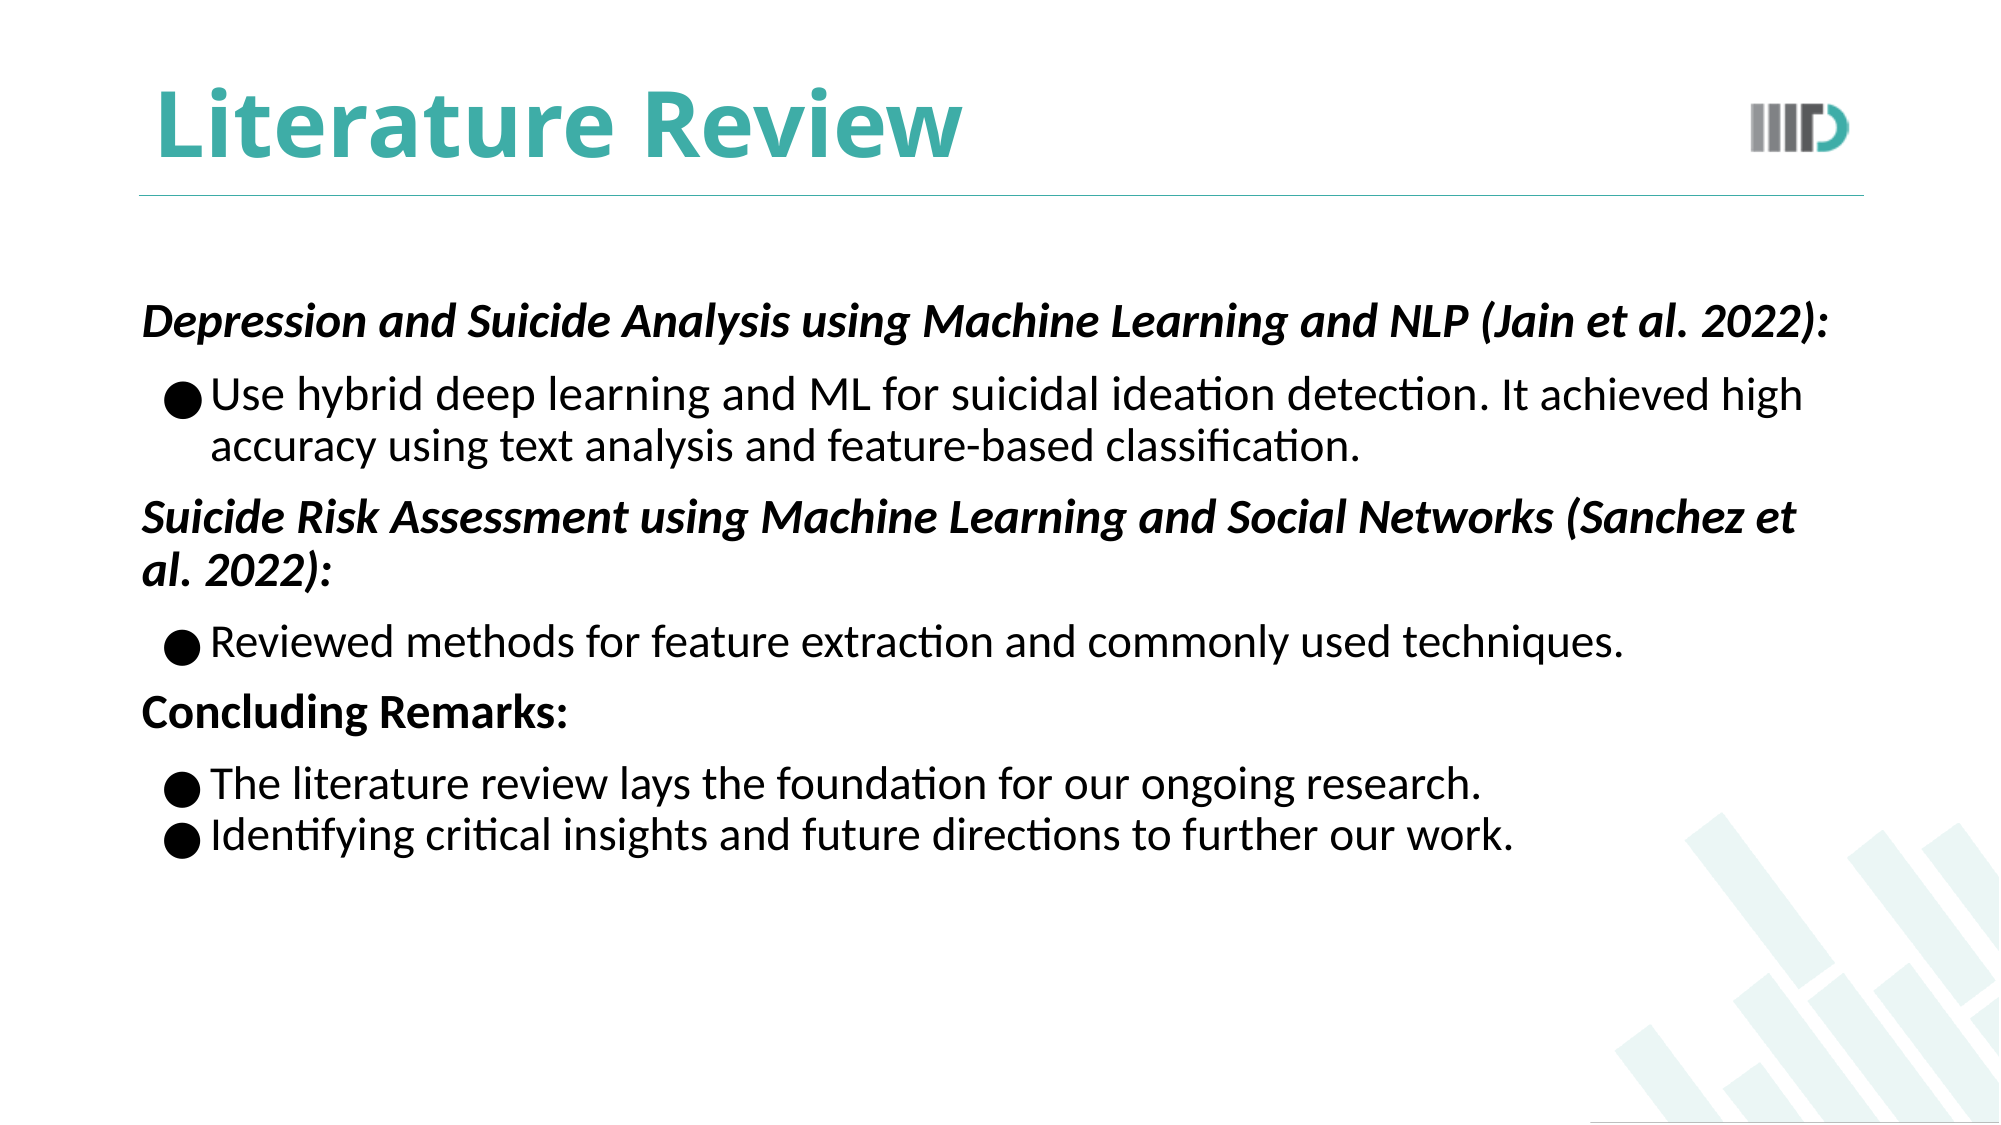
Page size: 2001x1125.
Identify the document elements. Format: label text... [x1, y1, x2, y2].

title Literature Review [138, 60, 1689, 196]
list Depression and Suicide Analysis using Machine Learning and NLP (Jain et al. 2022): Use hybrid deep learning and ML for suicidal ideation detection. It achieved high accuracy using text analysis and feature-based classification. Suicide Risk Assessment using Machine Learning and Social Networks (Sanchez et al. 2022): Reviewed methods for feature extraction and commonly used techniques. Concluding Remarks: The literature review lays the foundation for our ongoing research. Identifying critical insights and future directions to further our work. [126, 287, 1852, 912]
picture [1732, 91, 1864, 165]
picture [1590, 785, 2000, 1125]
